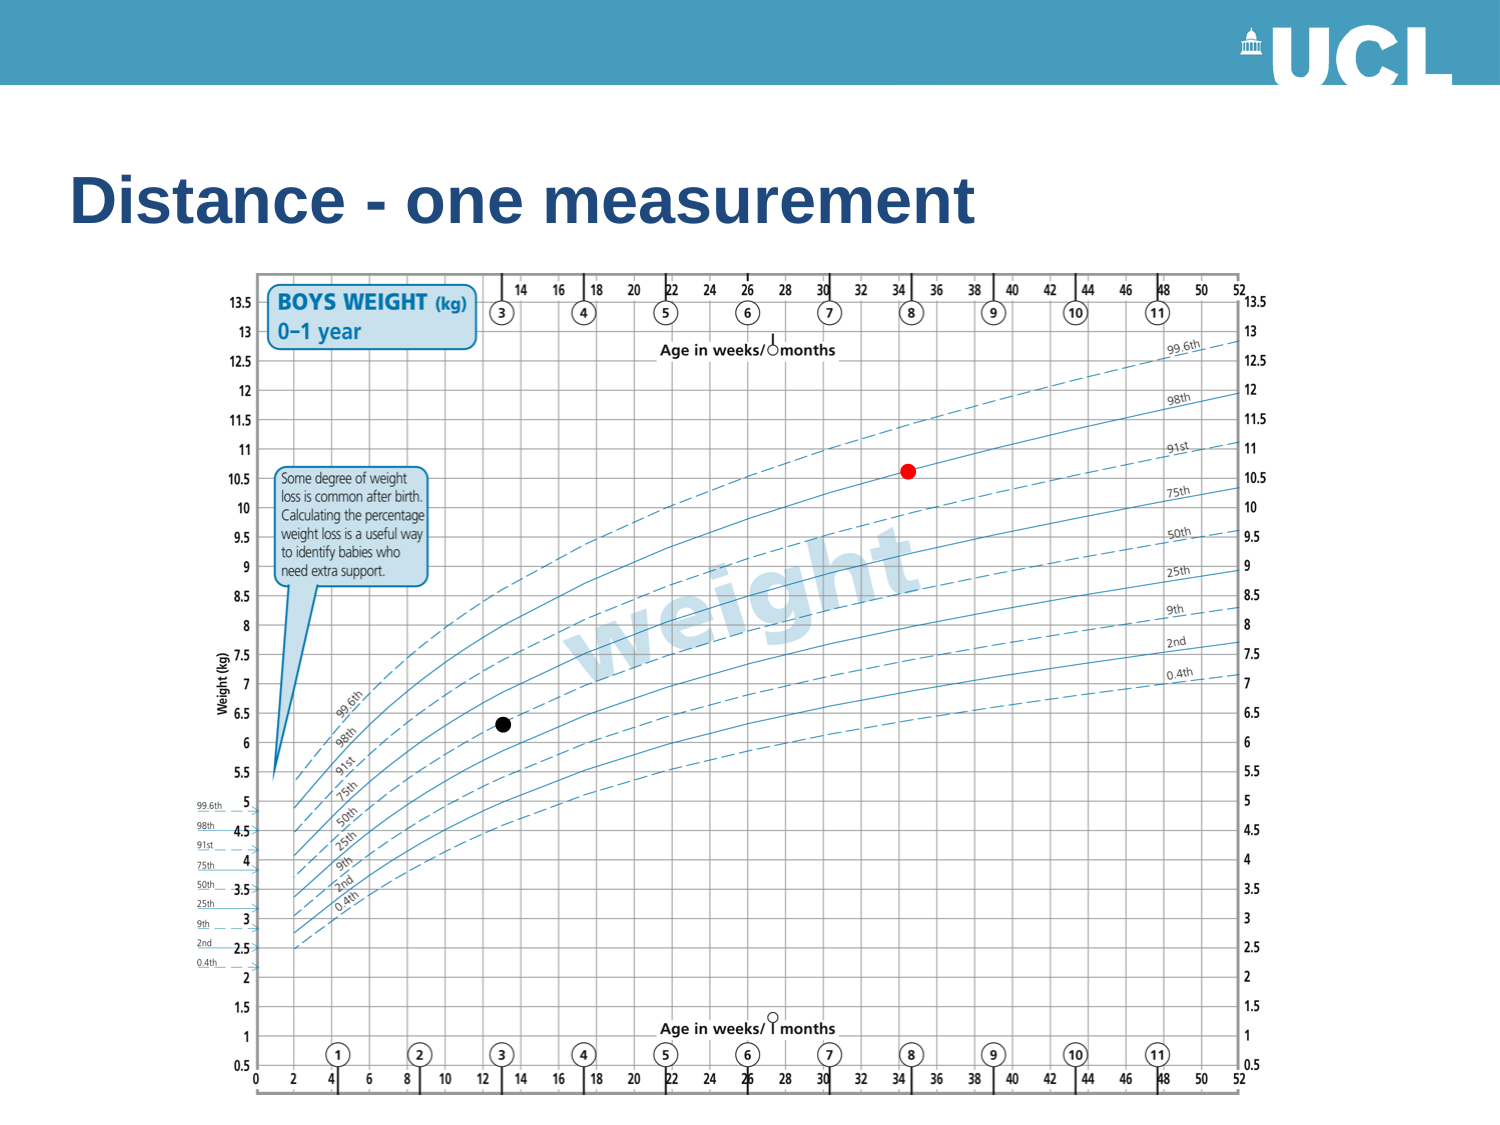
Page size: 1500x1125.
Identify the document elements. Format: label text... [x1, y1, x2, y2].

picture [0, 0, 1500, 85]
picture [197, 273, 1266, 1095]
title Distance - one measurement [54, 148, 1500, 313]
